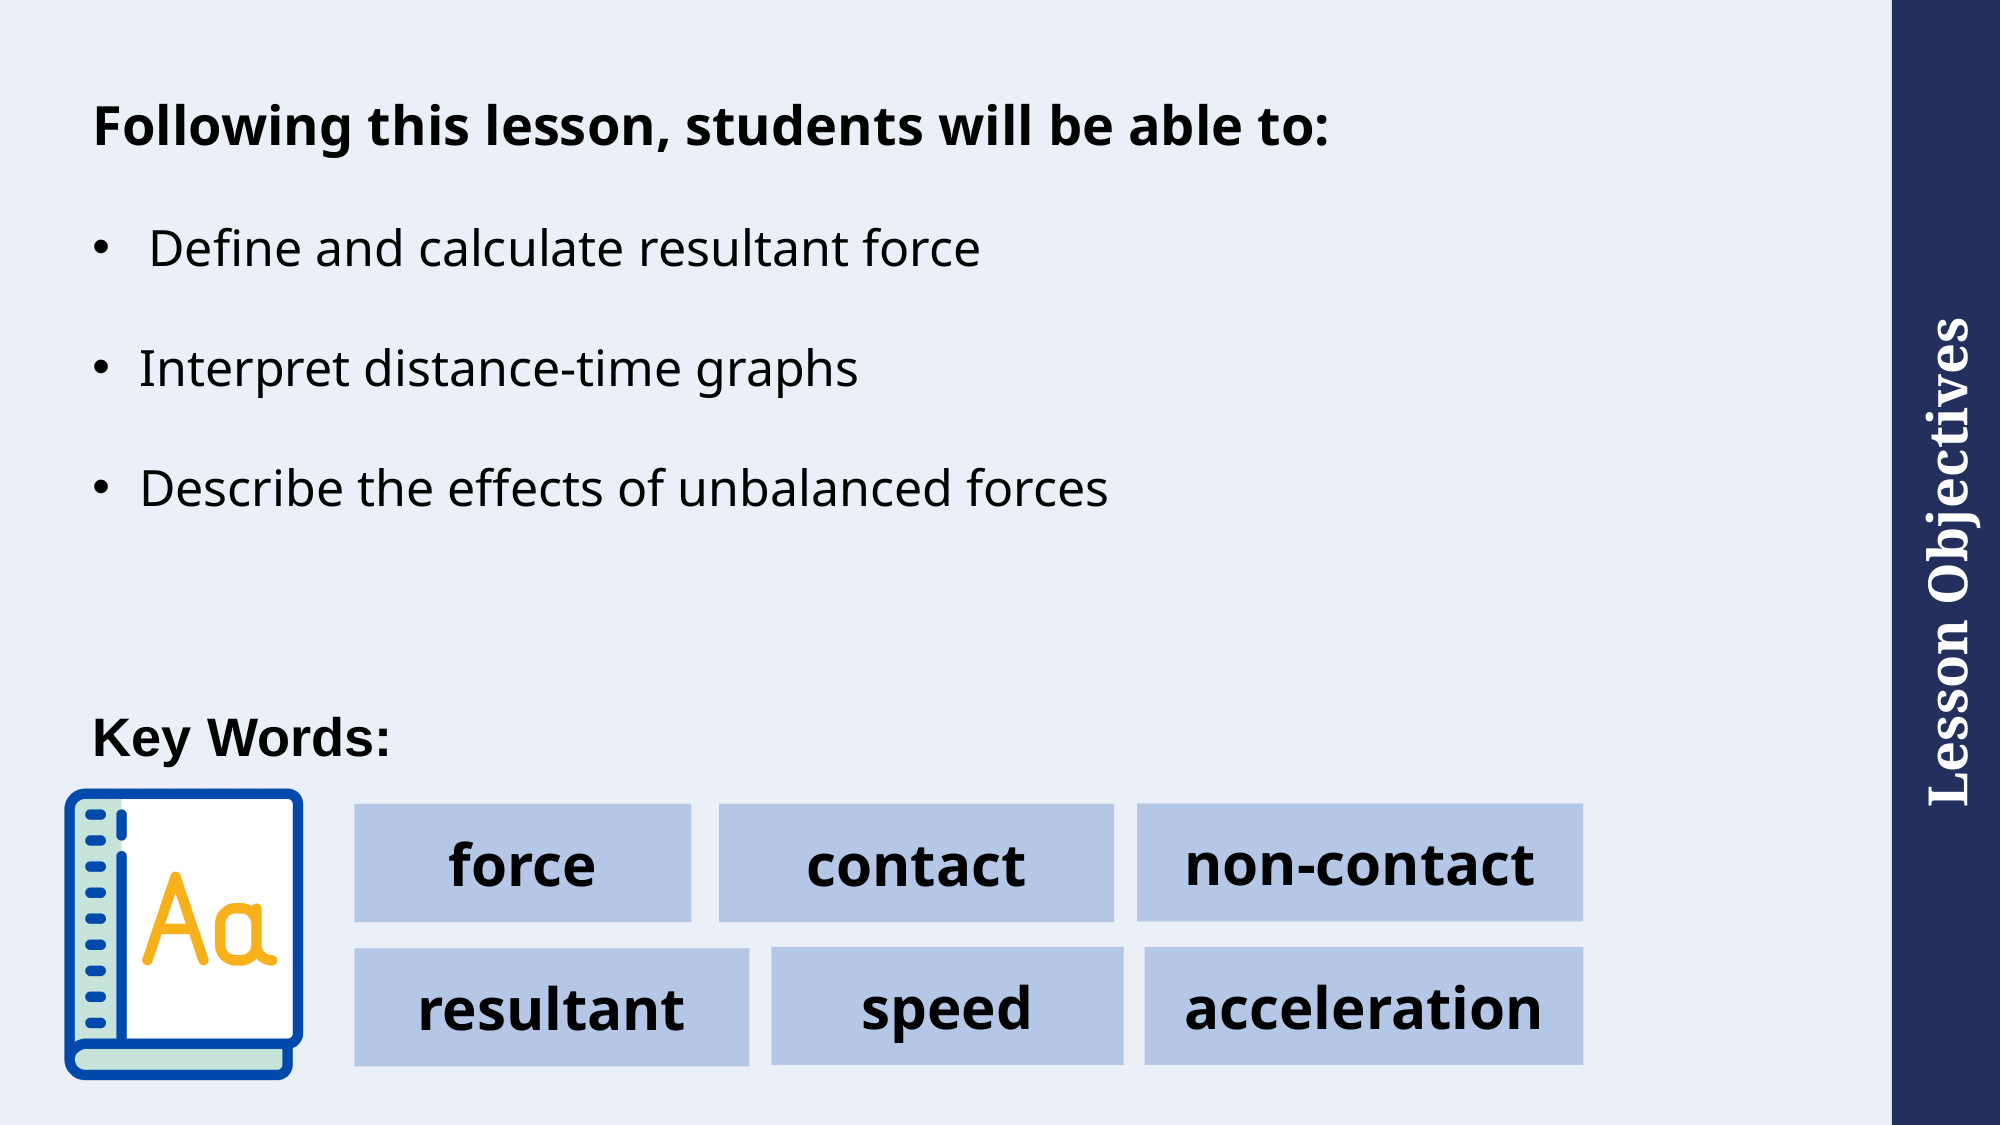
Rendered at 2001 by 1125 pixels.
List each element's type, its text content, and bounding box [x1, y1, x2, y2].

picture [0, 777, 406, 1095]
text_box force [406, 803, 692, 923]
text_box Define and calculate resultant force Interpret distance-time graphs Describe the effects of unbalanced forces [77, 209, 1820, 524]
text_box Key Words: [77, 702, 1428, 821]
text_box acceleration [1144, 946, 1584, 1066]
text_box contact [718, 803, 1115, 923]
text_box speed [770, 946, 1125, 1066]
text_box non-contact [1136, 802, 1584, 922]
text_box Following this lesson, students will be able to: [77, 91, 1428, 210]
text_box resultant [406, 947, 750, 1068]
